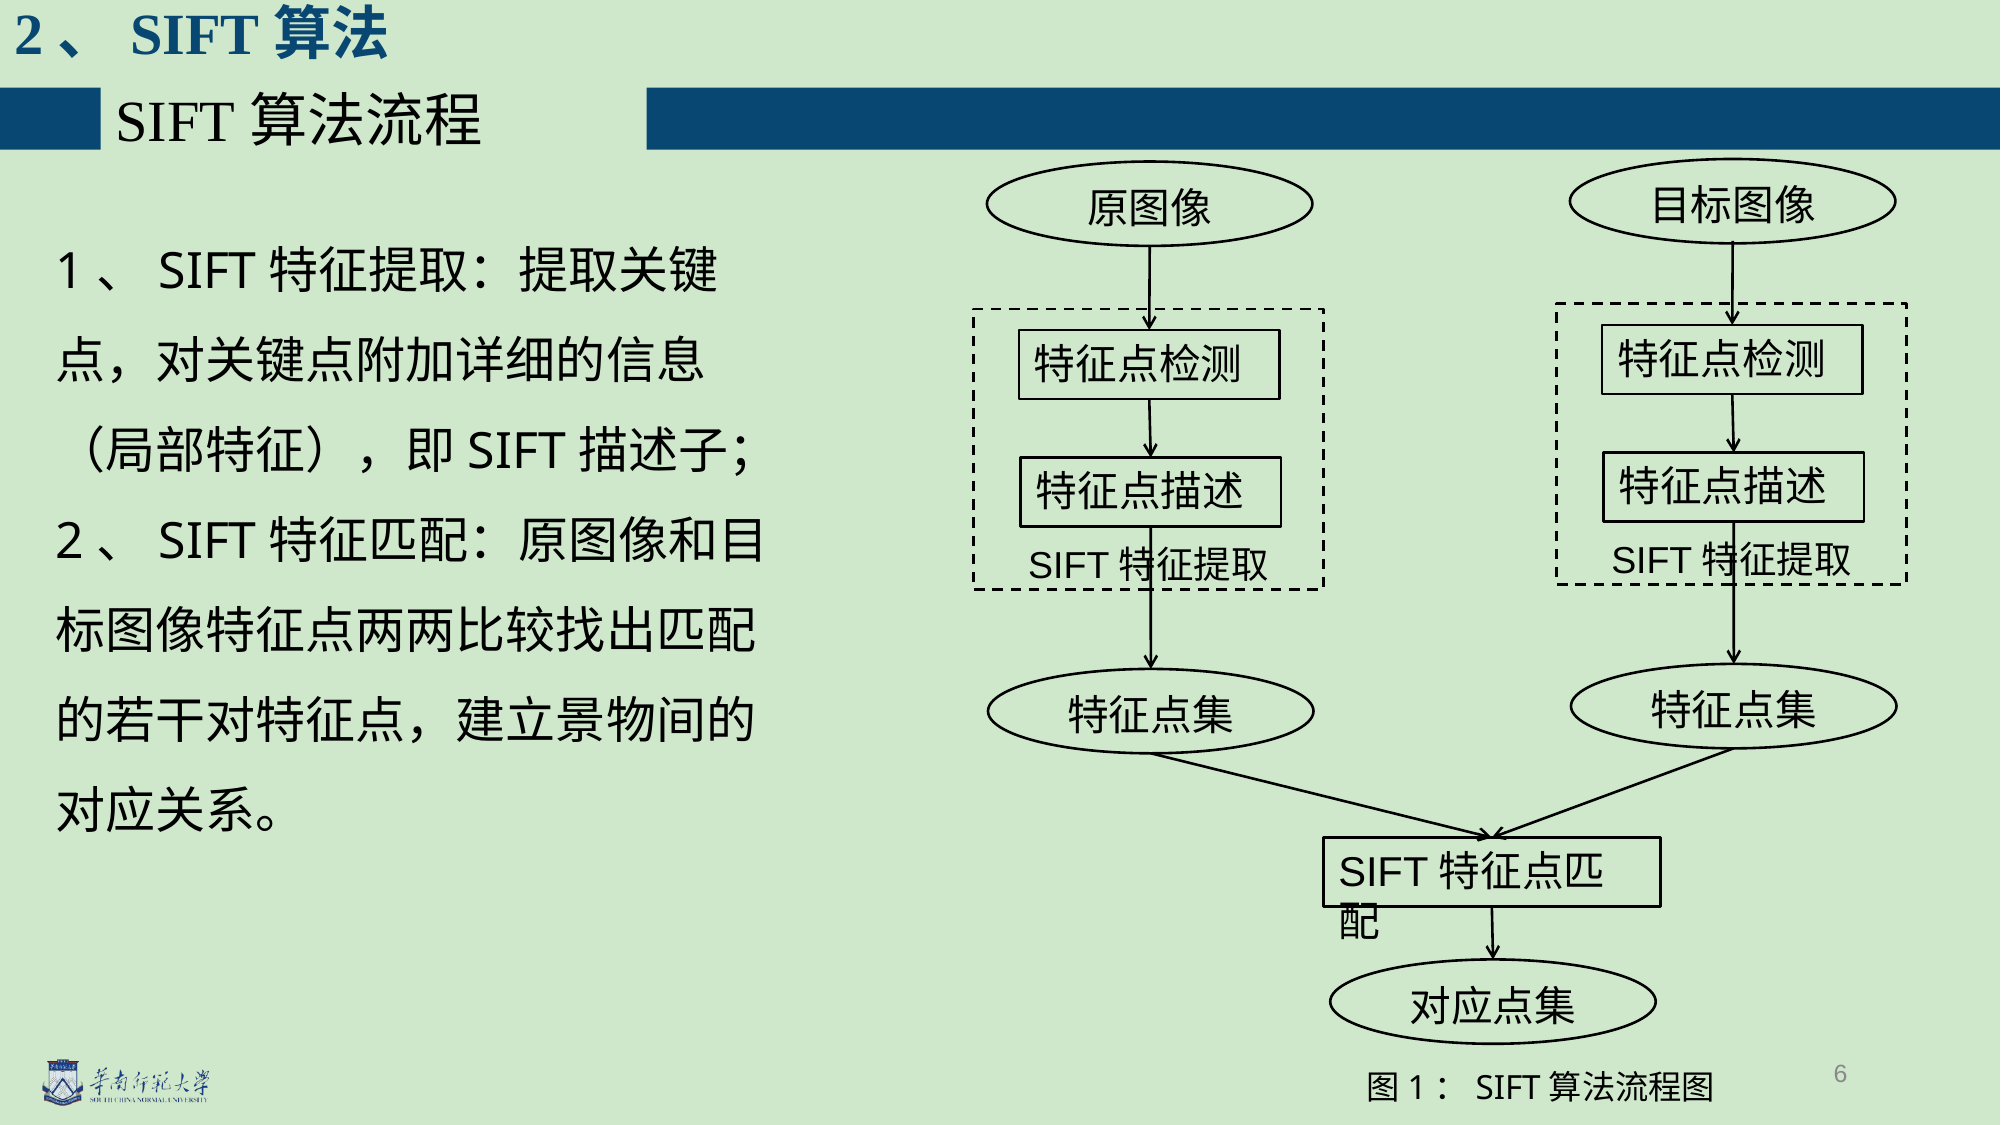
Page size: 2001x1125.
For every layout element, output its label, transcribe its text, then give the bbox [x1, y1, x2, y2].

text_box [973, 158, 1907, 1045]
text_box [0, 0, 2000, 162]
slide_number 6 [1412, 1052, 1863, 1103]
text_box 1、SIFT特征提取：提取关键点，对关键点附加详细的信息（局部特征），即SIFT描述子； 2、SIFT特征匹配：原图像和目标图像特征点两两比较找出匹配的若干对特征点，建立景物间的对应关系。 [41, 200, 817, 846]
text_box 图1：SIFT算法流程图 [1351, 1058, 1770, 1114]
picture [40, 1058, 210, 1107]
